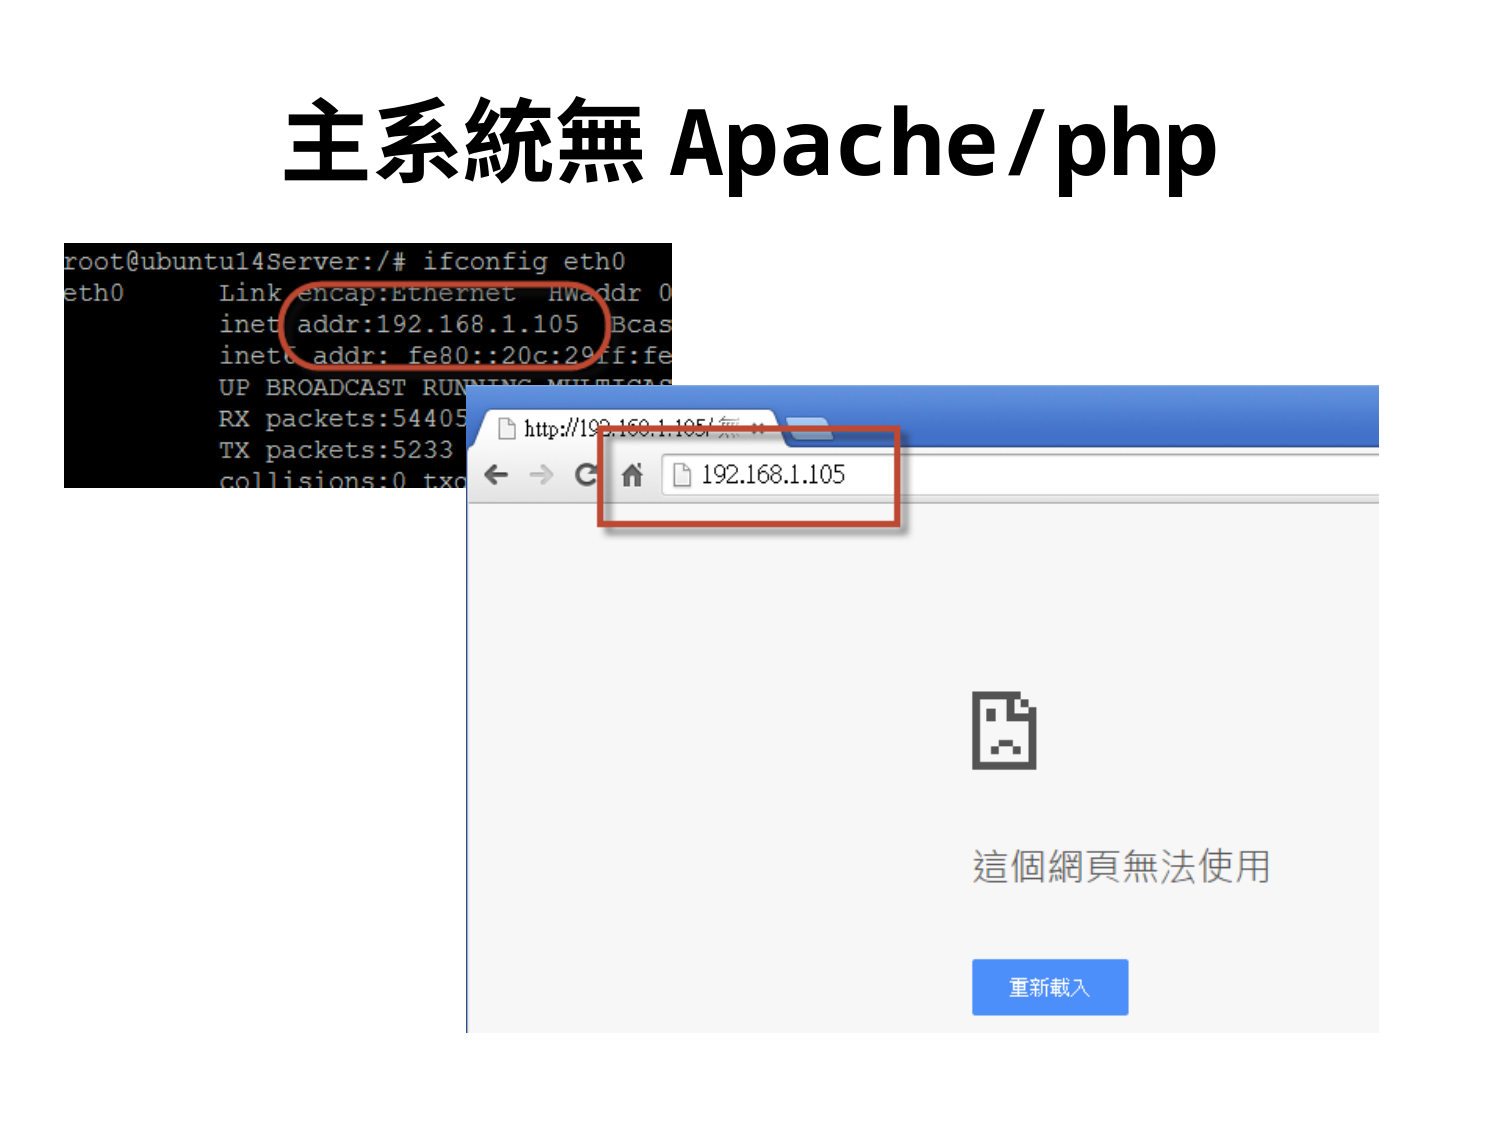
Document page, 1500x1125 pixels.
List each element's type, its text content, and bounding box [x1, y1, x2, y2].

picture [64, 243, 1380, 1033]
title 主系統無Apache/php [75, 45, 1425, 233]
